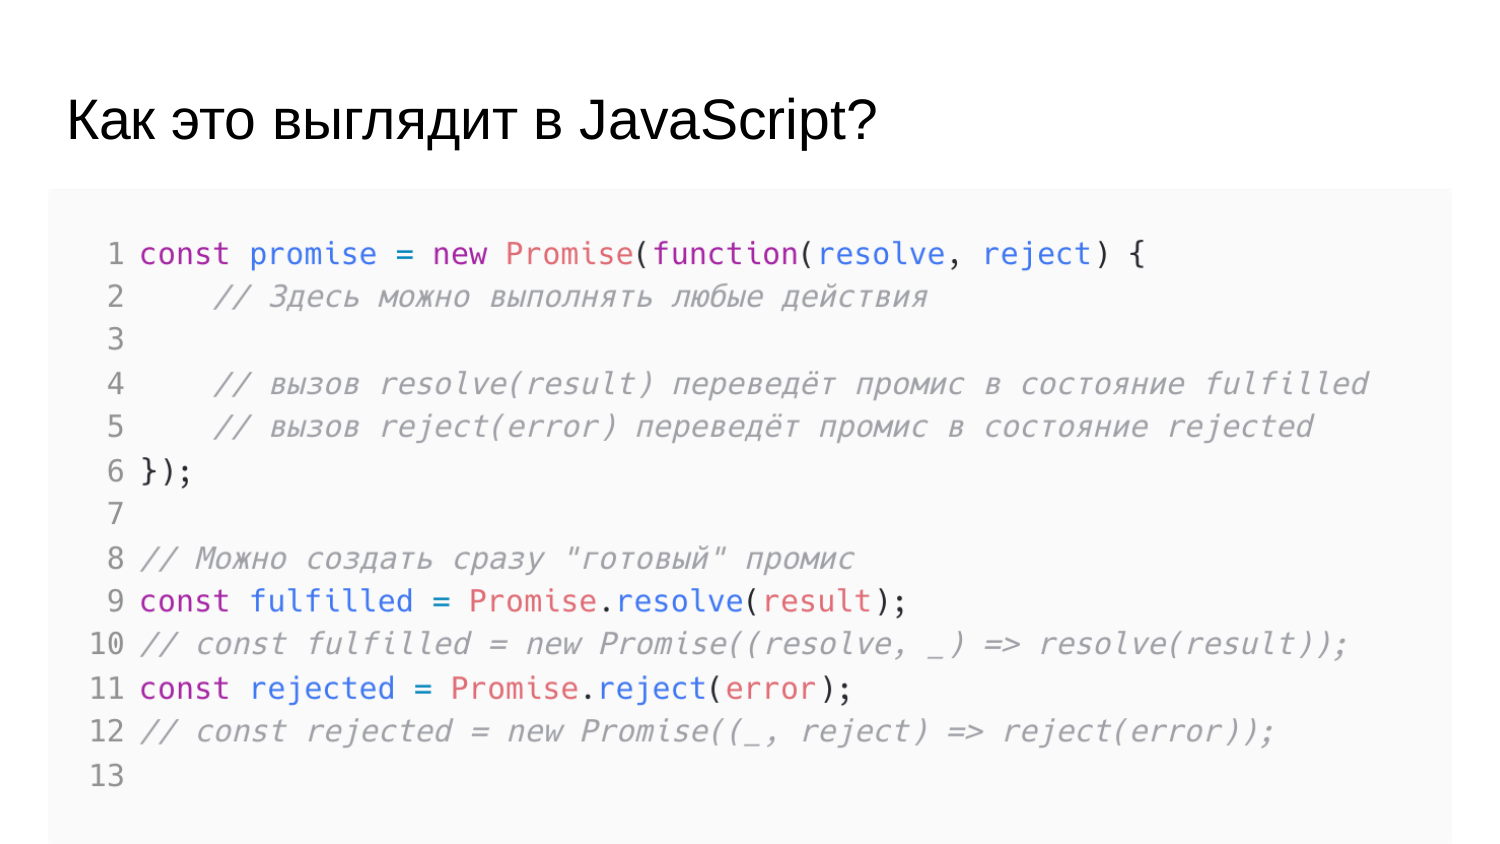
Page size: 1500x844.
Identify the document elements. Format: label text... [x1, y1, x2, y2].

title Как это выглядит в JavaScript? [51, 72, 1449, 167]
picture [48, 188, 1452, 844]
